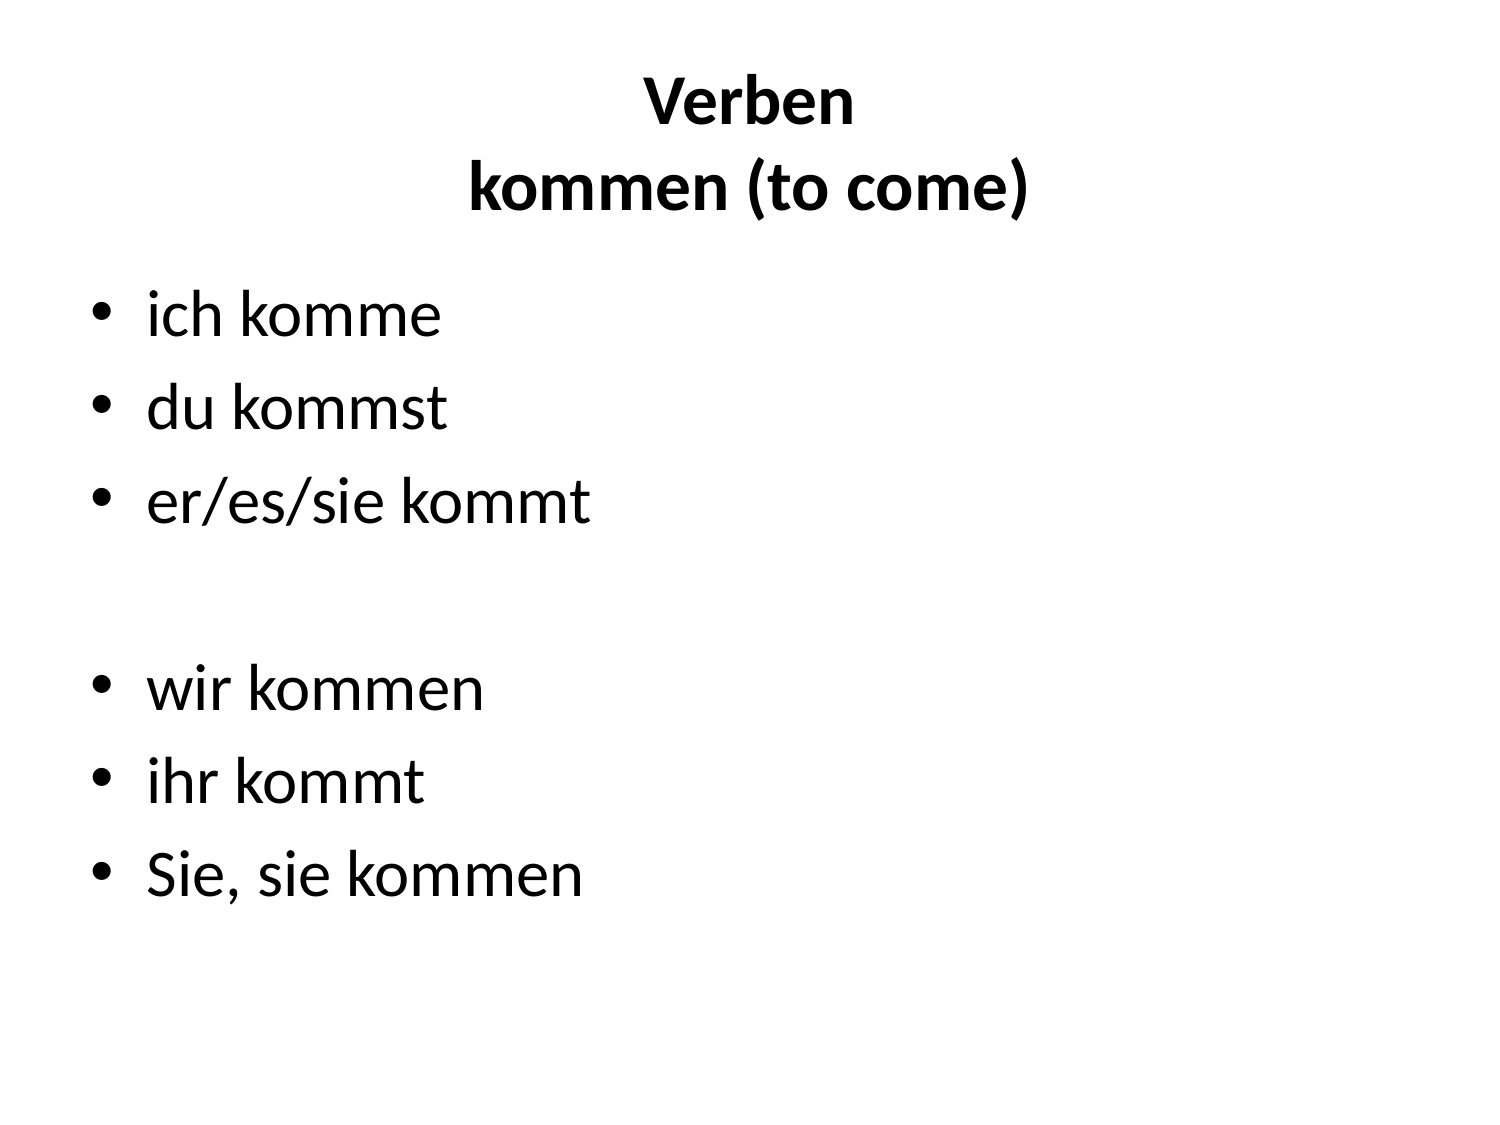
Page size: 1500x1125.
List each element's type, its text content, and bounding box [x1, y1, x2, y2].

list ich komme du kommst er/es/sie kommt wir kommen ihr kommt Sie, sie kommen [75, 262, 1425, 1005]
title Verben kommen (to come) [75, 45, 1425, 233]
